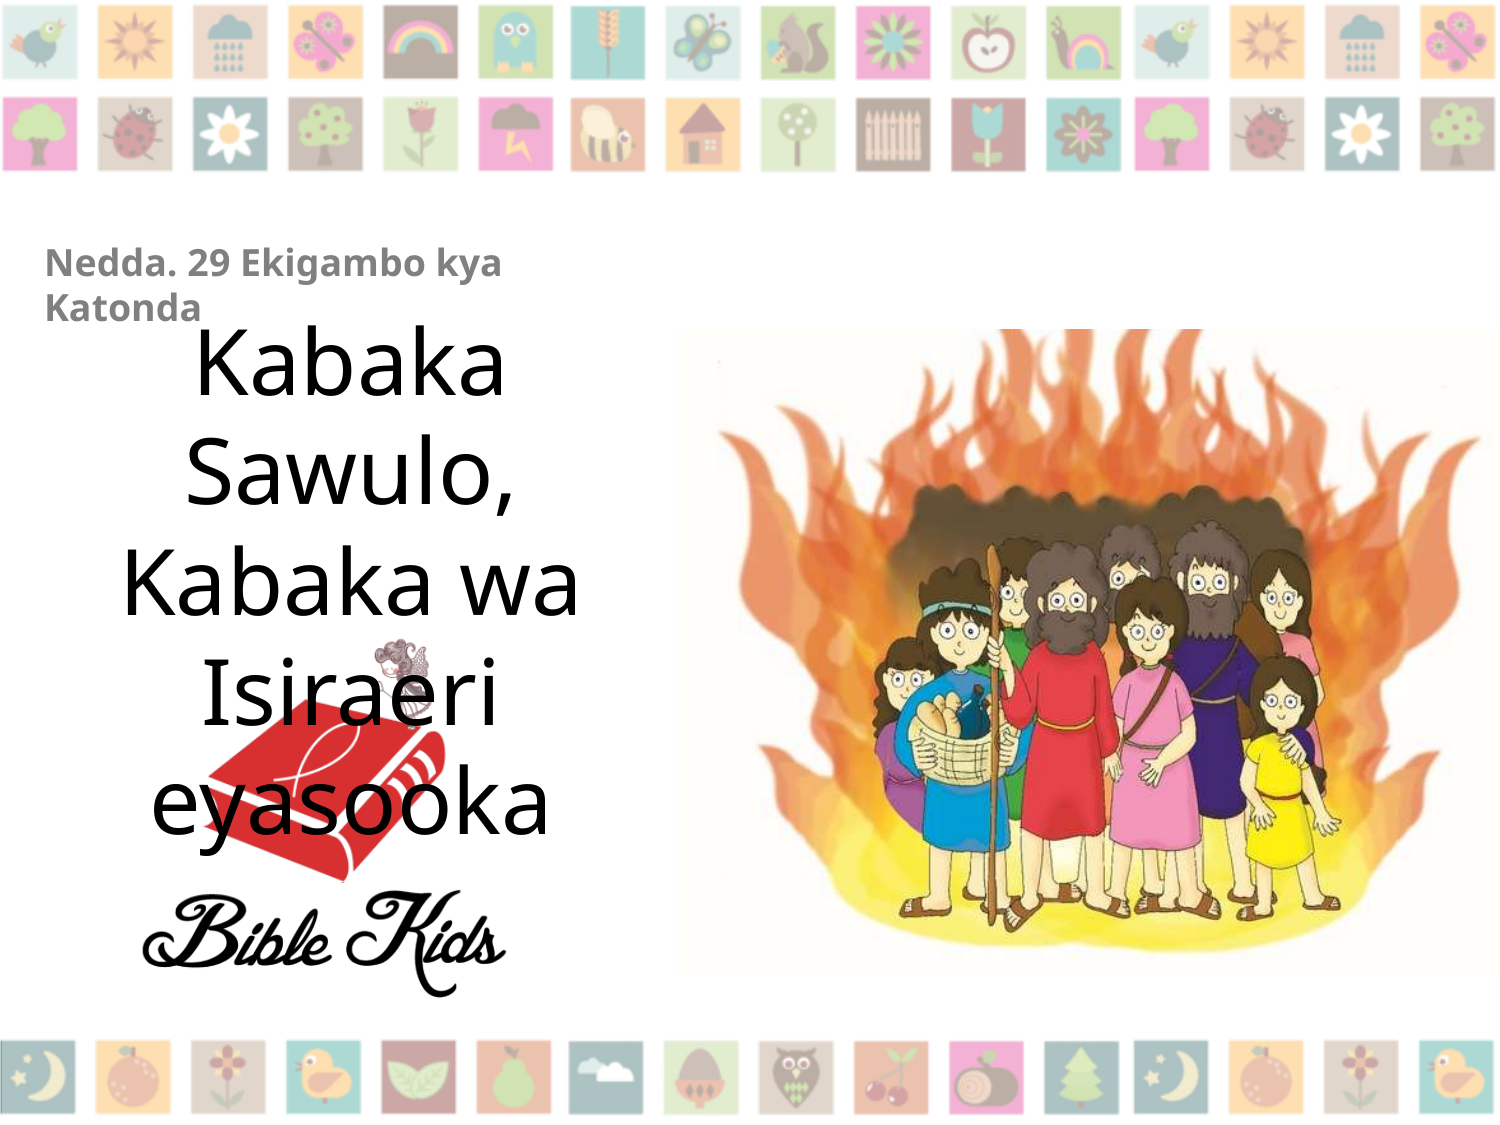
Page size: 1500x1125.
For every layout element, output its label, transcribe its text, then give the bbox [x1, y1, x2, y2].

picture [117, 600, 544, 1027]
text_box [0, 3, 1500, 181]
picture [677, 329, 1500, 977]
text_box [0, 1028, 1500, 1118]
text_box Nedda. 29 Ekigambo kya Katonda [29, 231, 573, 296]
text_box Kabaka Sawulo, Kabaka wa Isiraeri eyasooka [28, 296, 674, 861]
